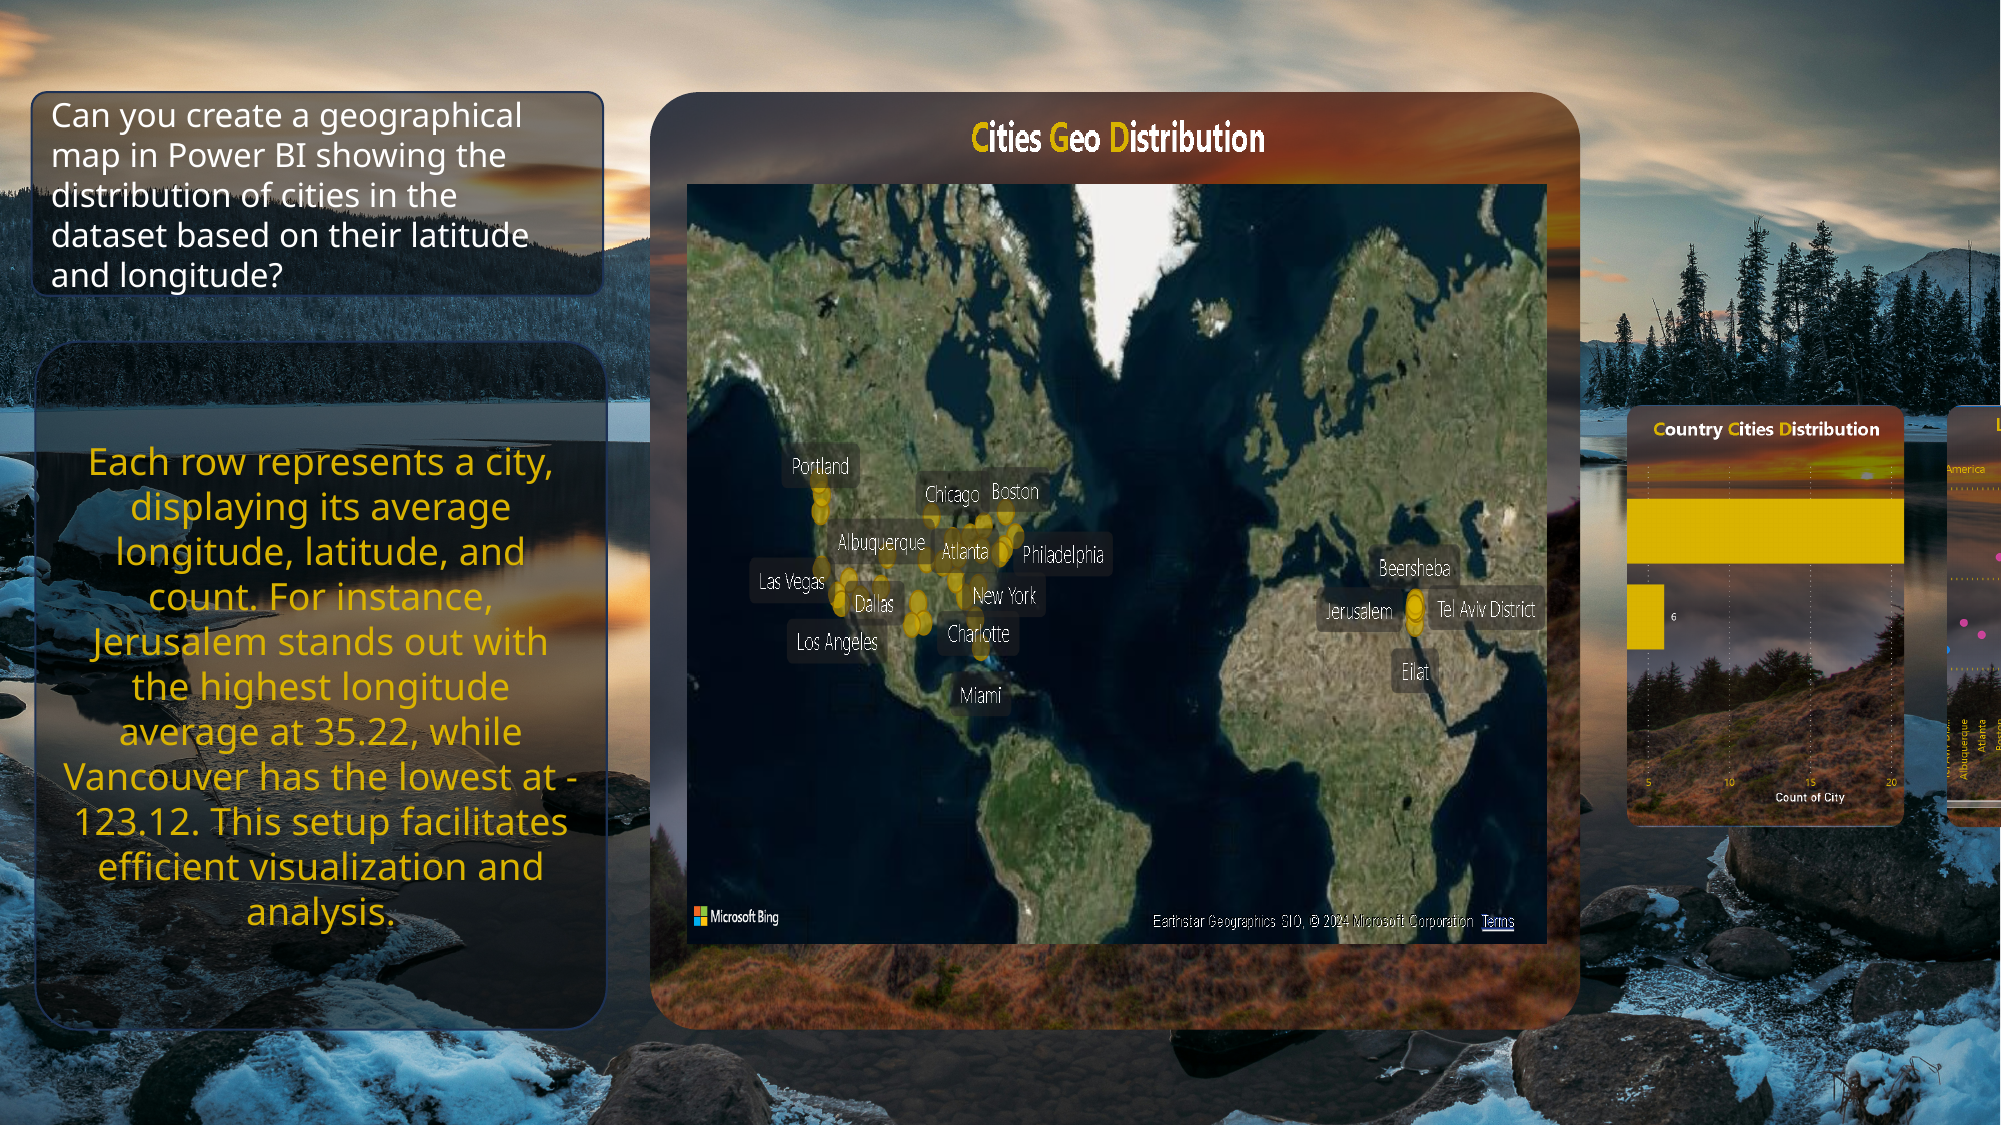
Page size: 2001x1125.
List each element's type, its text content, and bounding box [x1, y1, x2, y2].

picture [0, 0, 2001, 1125]
text_box Can you create a geographical map in Power BI showing the distribution of cities in the dataset based on their latitude and longitude? [30, 91, 605, 297]
text_box Each row represents a city, displaying its average longitude, latitude, and count. For instance, Jerusalem stands out with the highest longitude average at 35.22, while Vancouver has the lowest at -123.12. This setup facilitates efficient visualization and analysis. [34, 340, 608, 1031]
